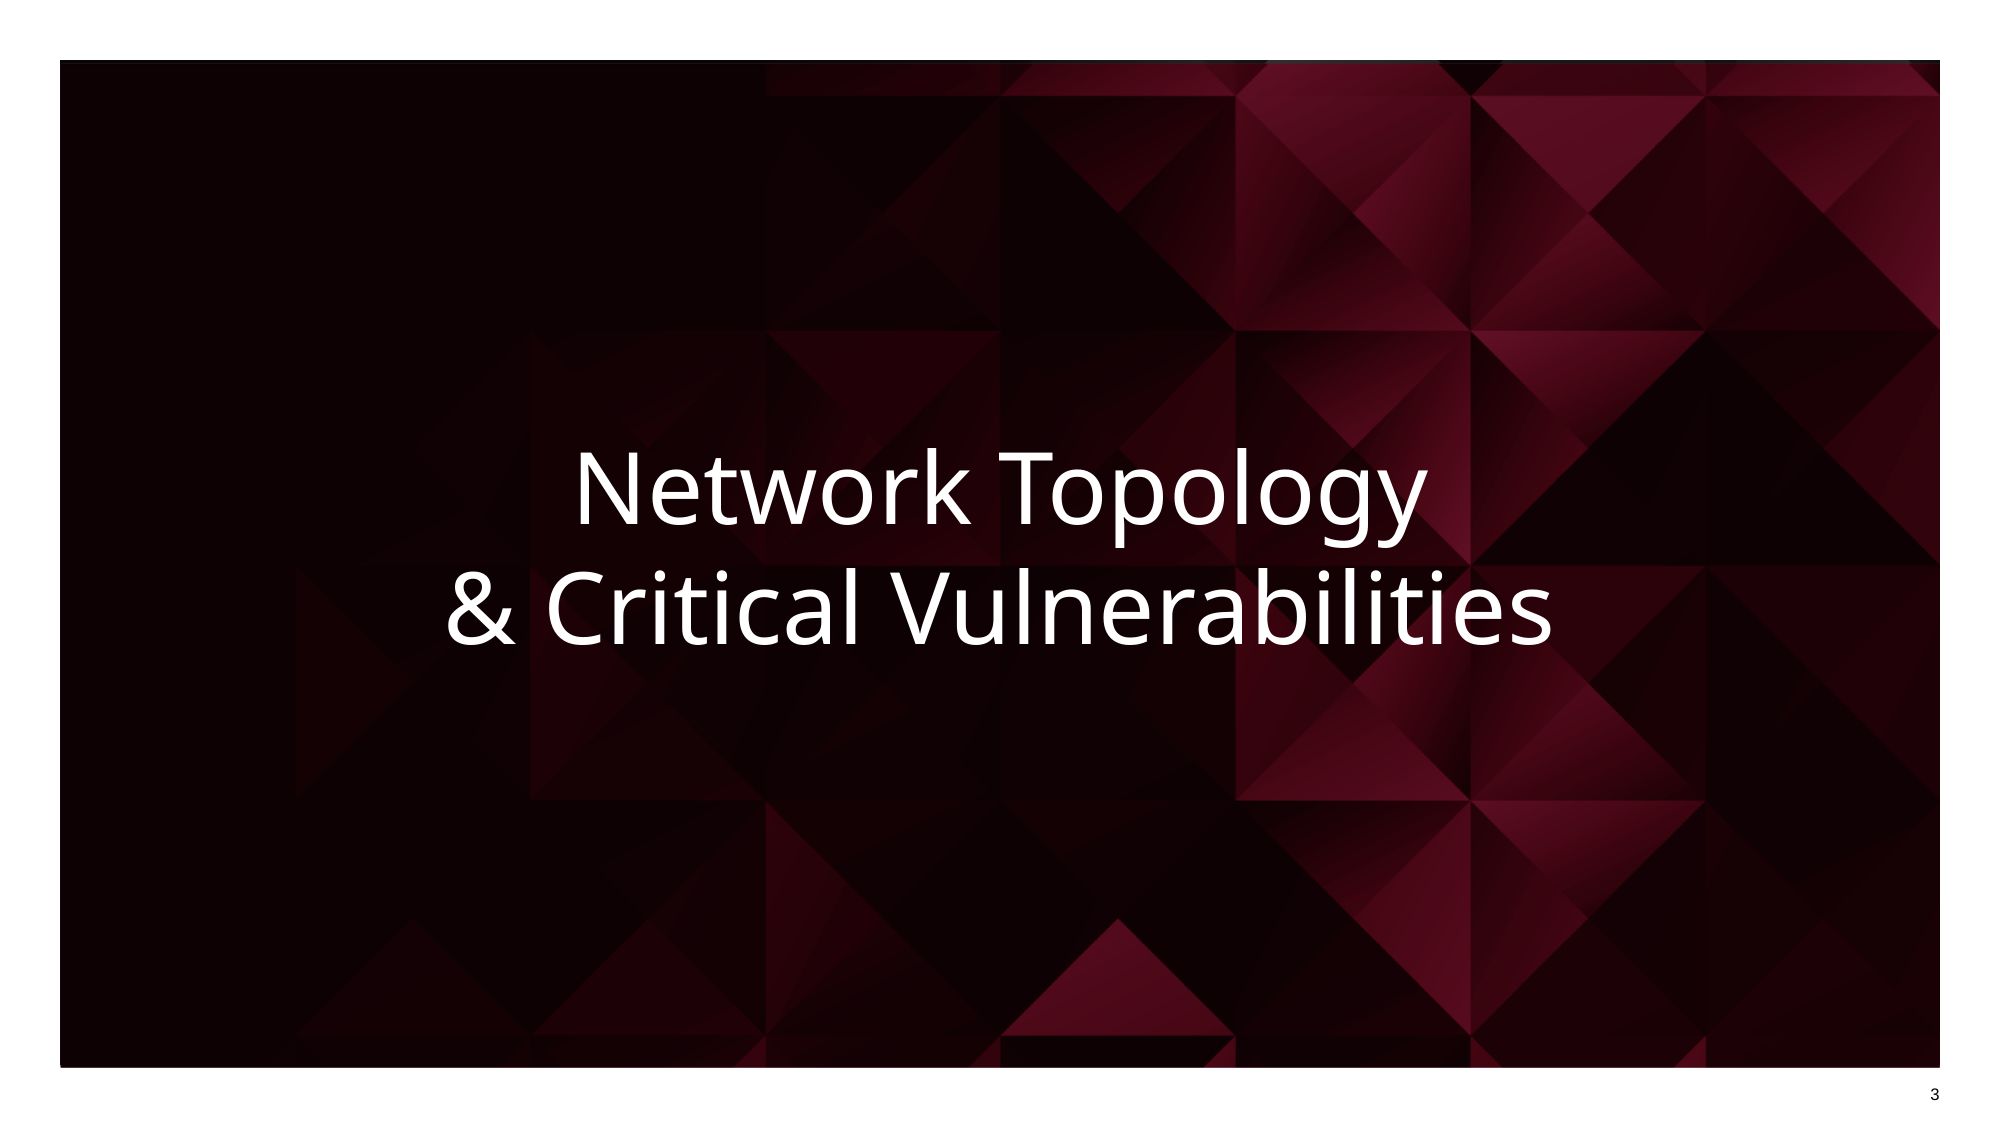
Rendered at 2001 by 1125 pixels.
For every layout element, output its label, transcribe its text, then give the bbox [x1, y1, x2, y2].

picture [59, 60, 1940, 1069]
text_box ‹#› [1882, 1084, 1940, 1108]
